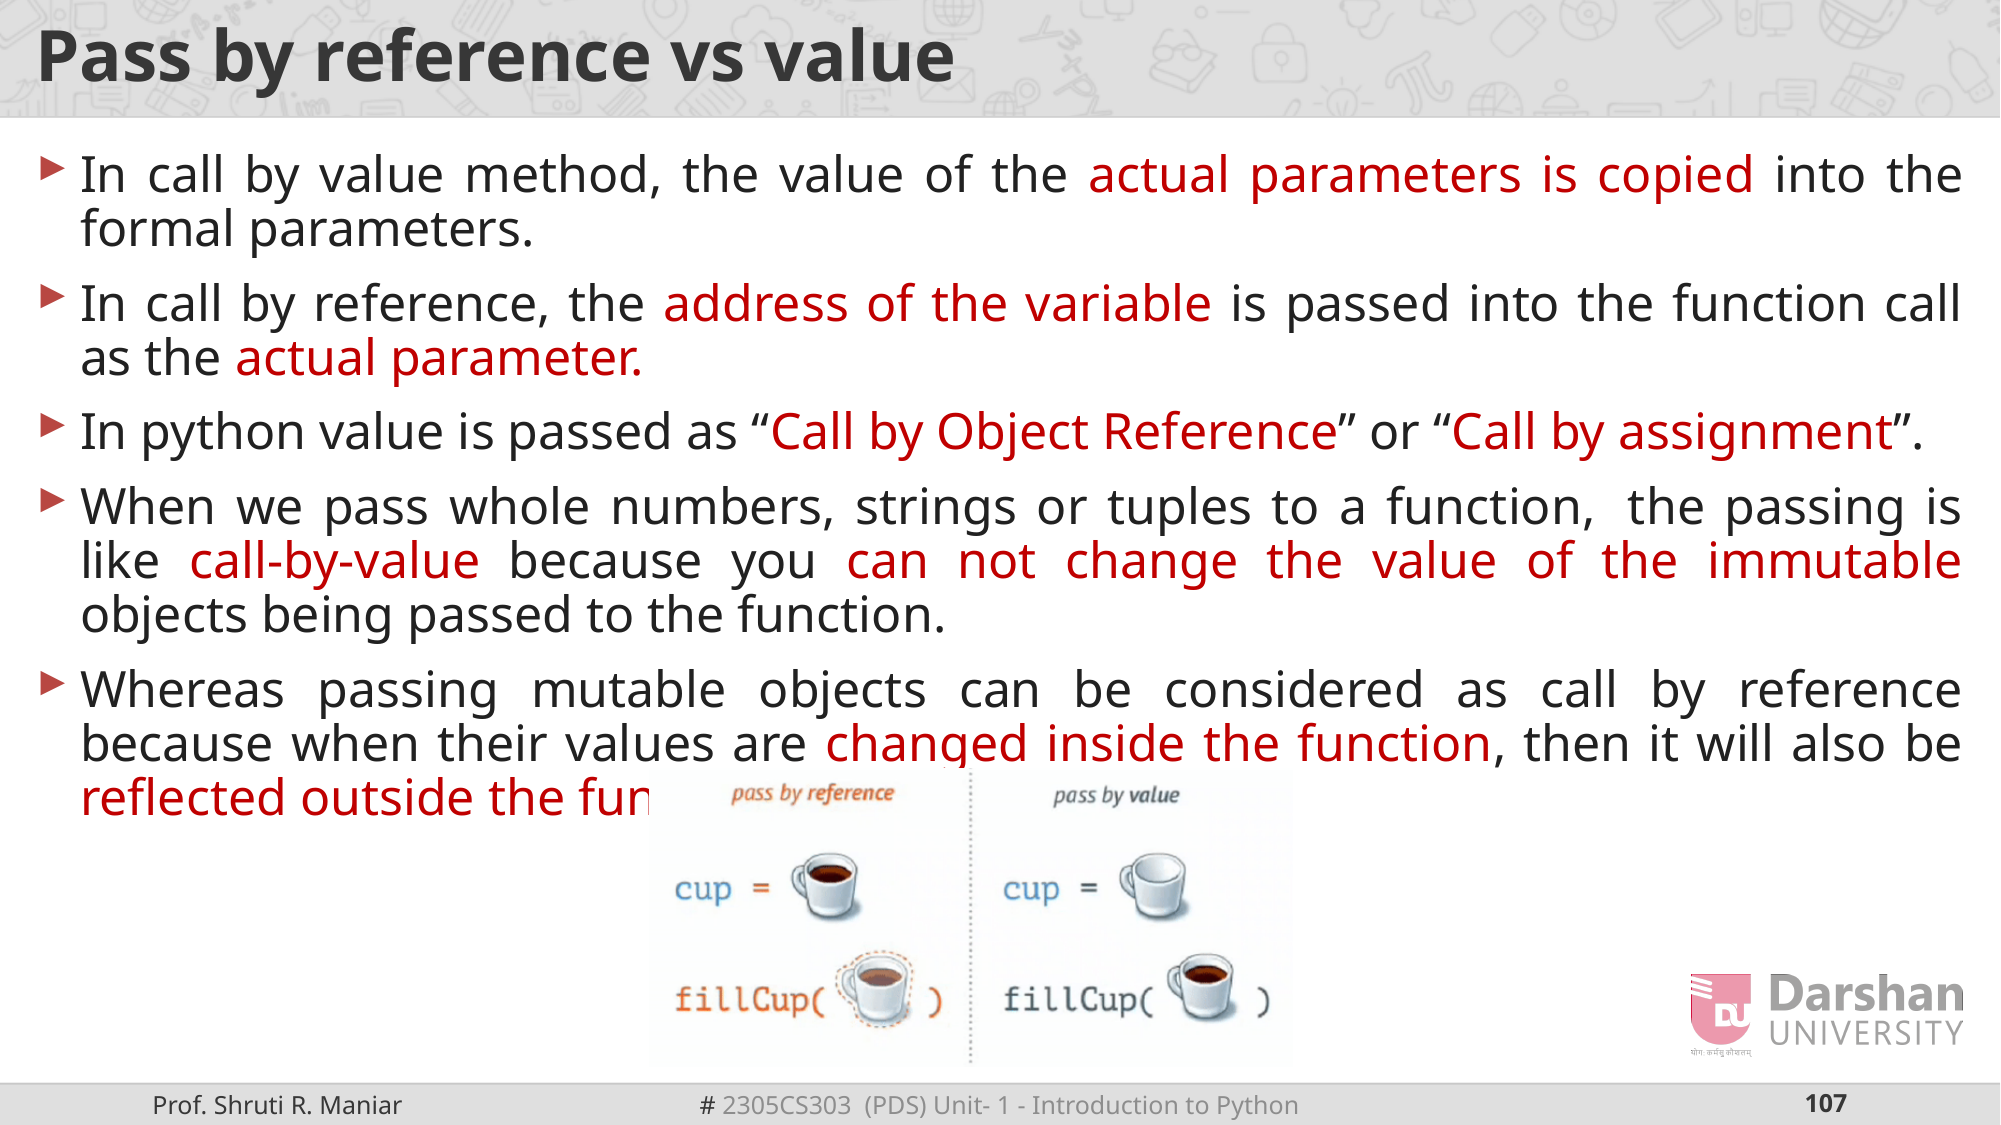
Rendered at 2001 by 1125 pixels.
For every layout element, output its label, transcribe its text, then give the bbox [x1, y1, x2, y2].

picture [649, 768, 1293, 1067]
list In call by value method, the value of the actual parameters is copied into the formal parameters. In call by reference, the address of the variable is passed into the function call as the actual parameter. In python value is passed as “Call by Object Reference” or “Call by assignment”. When we pass whole numbers, strings or tuples to a function, the passing is like call-by-value because you can not change the value of the immutable objects being passed to the function. Whereas passing mutable objects can be considered as call by reference because when their values are changed inside the function, then it will also be reflected outside the function. [21, 141, 1979, 851]
title Pass by reference vs value [0, 0, 2000, 117]
text_box Syntax [1691, 974, 1963, 1057]
